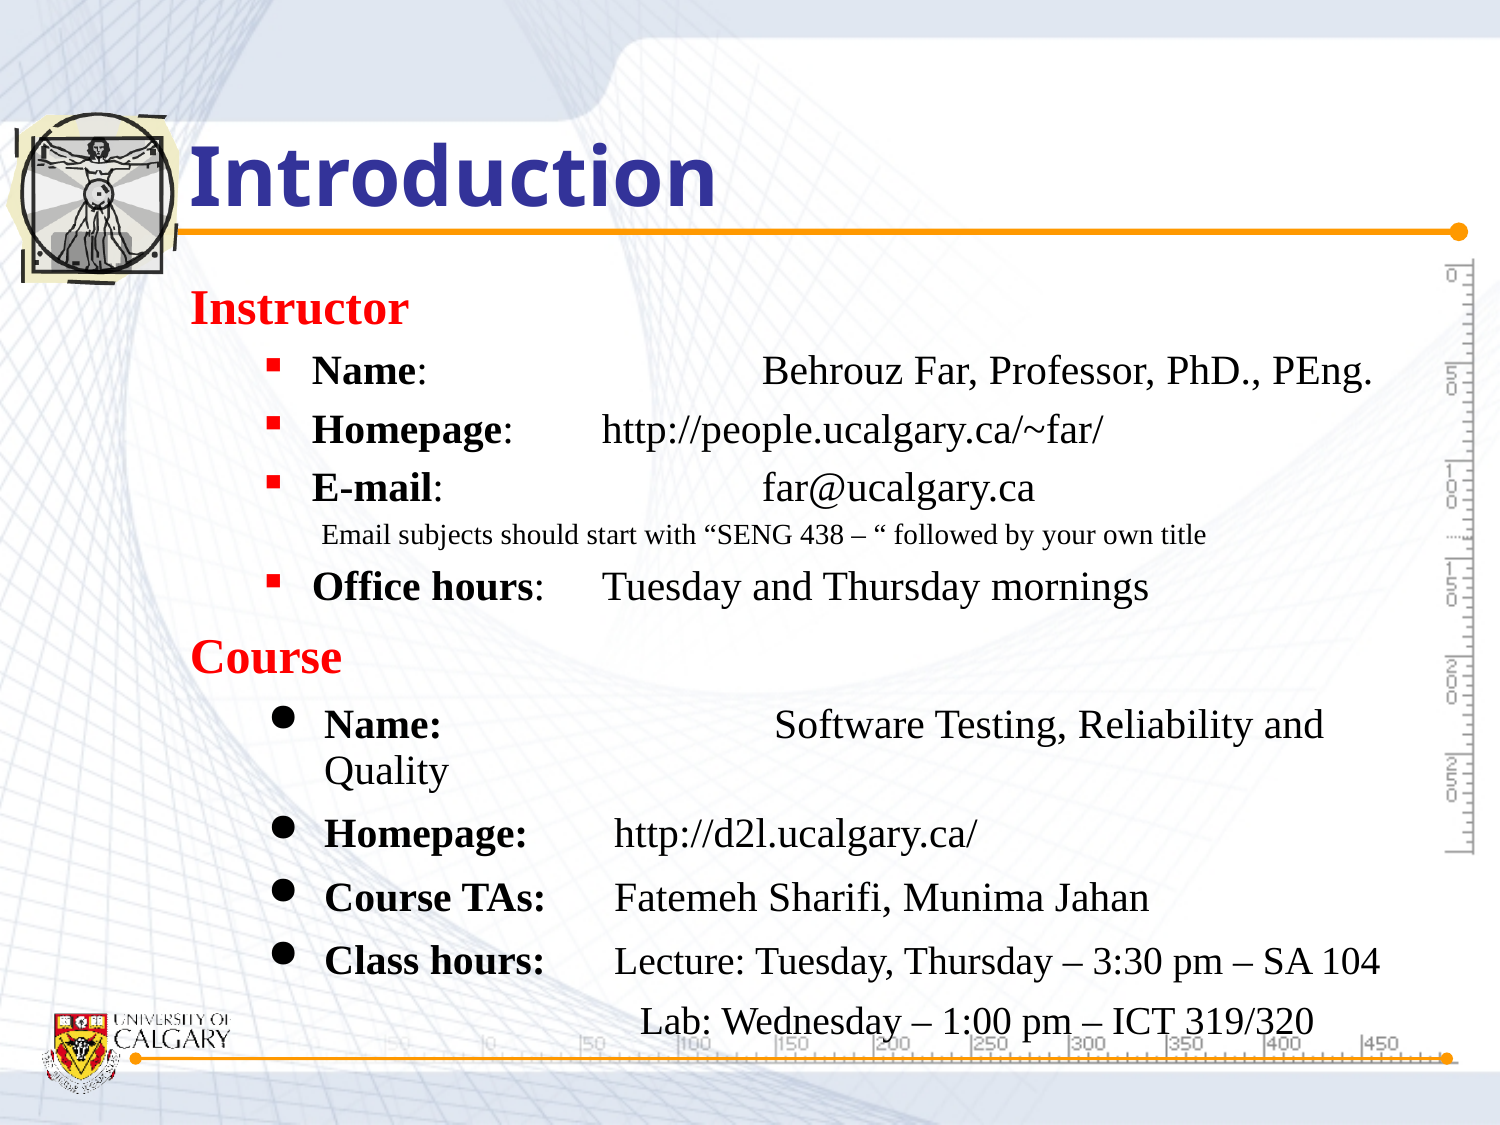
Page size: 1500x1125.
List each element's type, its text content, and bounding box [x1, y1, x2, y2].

picture [0, 0, 1500, 1125]
text_box Course Name: Software Testing, Reliability and Quality Homepage: http://d2l.ucalgary.ca/ Course TAs: Fatemeh Sharifi, Munima Jahan Class hours: Lecture: Tuesday, Thursday – 3:30 pm – SA 104 Lab: Wednesday – 1:00 pm – ICT 319/320 [174, 621, 1471, 1095]
list Instructor Name: Behrouz Far, Professor, PhD., PEng. Homepage: http://people.ucalgary.ca/~far/ E-mail: far@ucalgary.ca Email subjects should start with “SENG 438 – “ followed by your own title Office hours: Tuesday and Thursday mornings [174, 266, 1412, 621]
title Introduction [174, 42, 1468, 231]
